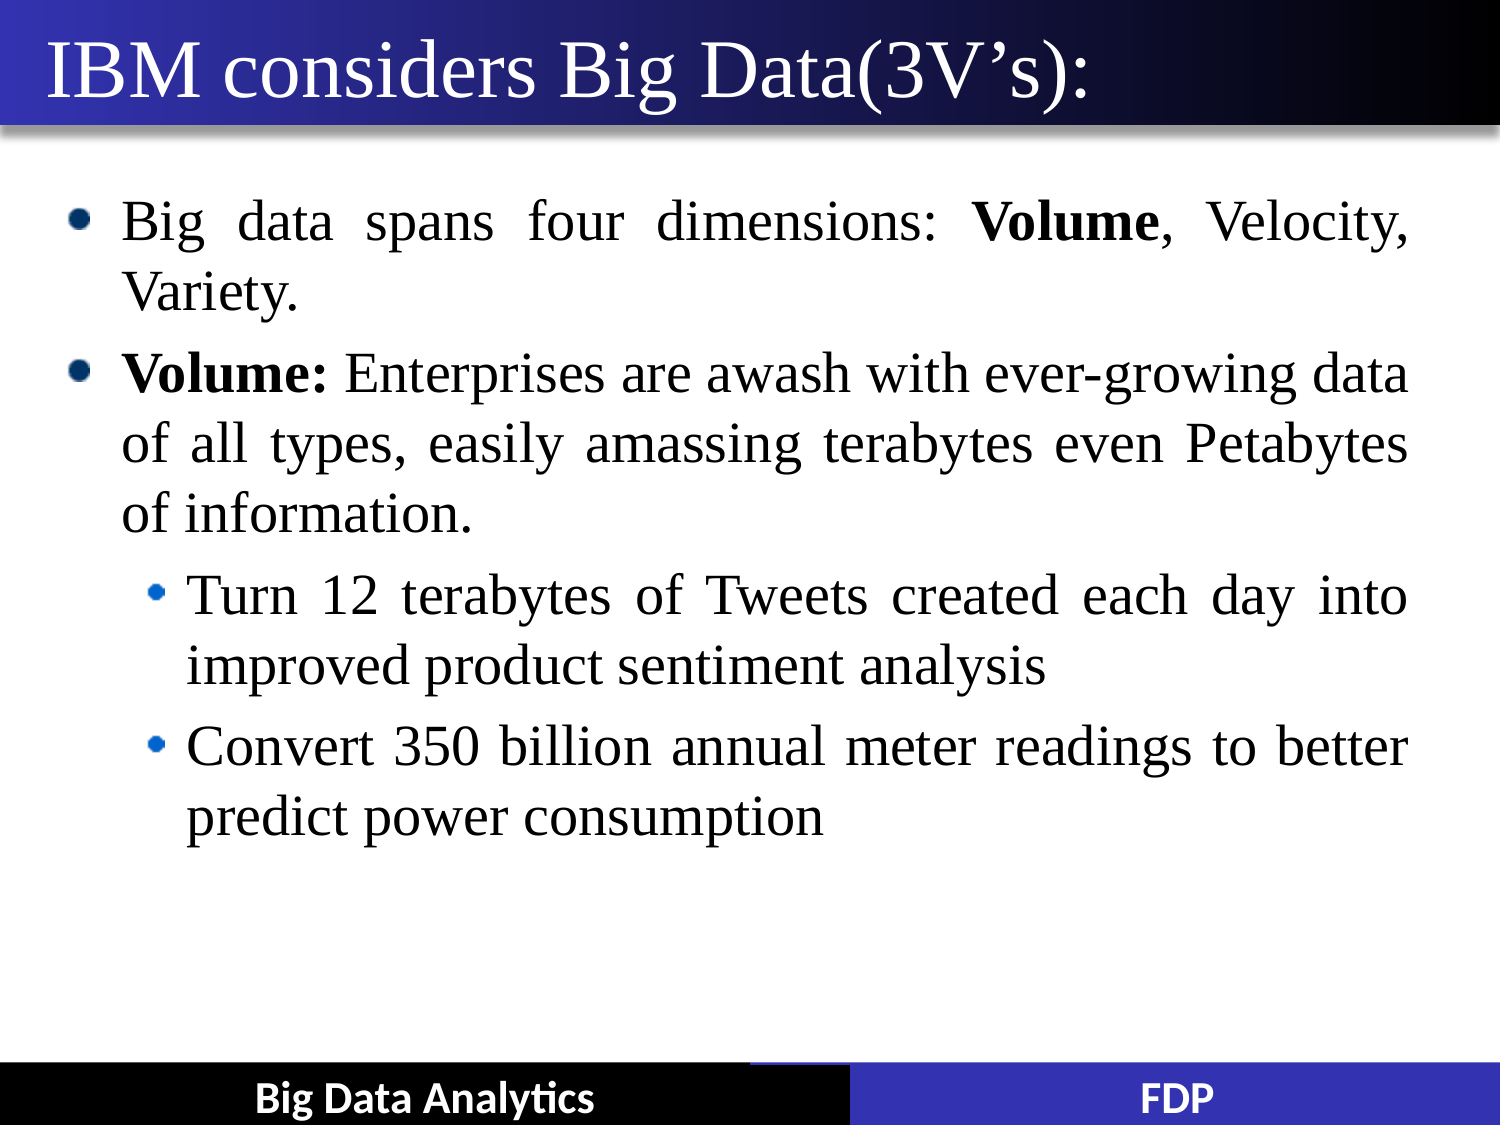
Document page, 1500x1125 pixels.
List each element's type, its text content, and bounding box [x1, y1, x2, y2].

title IBM considers Big Data(3V’s): [0, 0, 1171, 129]
picture [140, 578, 165, 603]
text_box Big Data Analytics [0, 1065, 850, 1125]
picture [65, 356, 90, 382]
text_box FDP [854, 1065, 1500, 1125]
picture [65, 205, 90, 230]
list Big data spans four dimensions: Volume, Velocity, Variety. Volume: Enterprises are awash with ever-growing data of all types, easily amassing terabytes even Petabytes of information. Turn 12 terabytes of Tweets created each day into improved product sentiment analysis Convert 350 billion annual meter readings to better predict power consumption [49, 174, 1426, 1006]
picture [140, 730, 165, 755]
